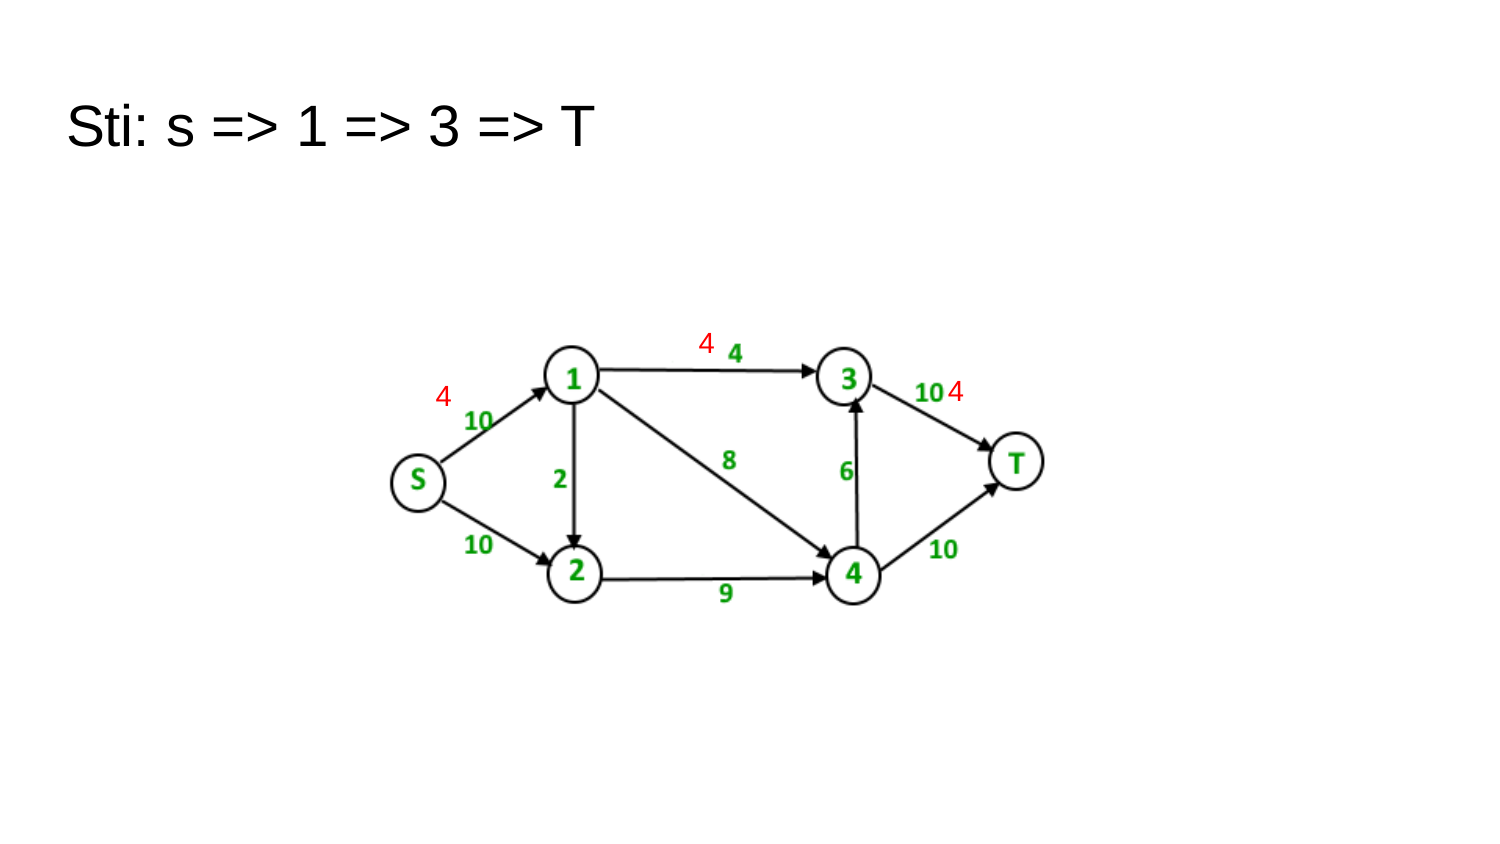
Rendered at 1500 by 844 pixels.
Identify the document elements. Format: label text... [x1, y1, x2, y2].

title Sti: s => 1 => 3 => T [51, 72, 1449, 167]
picture [309, 261, 1090, 637]
